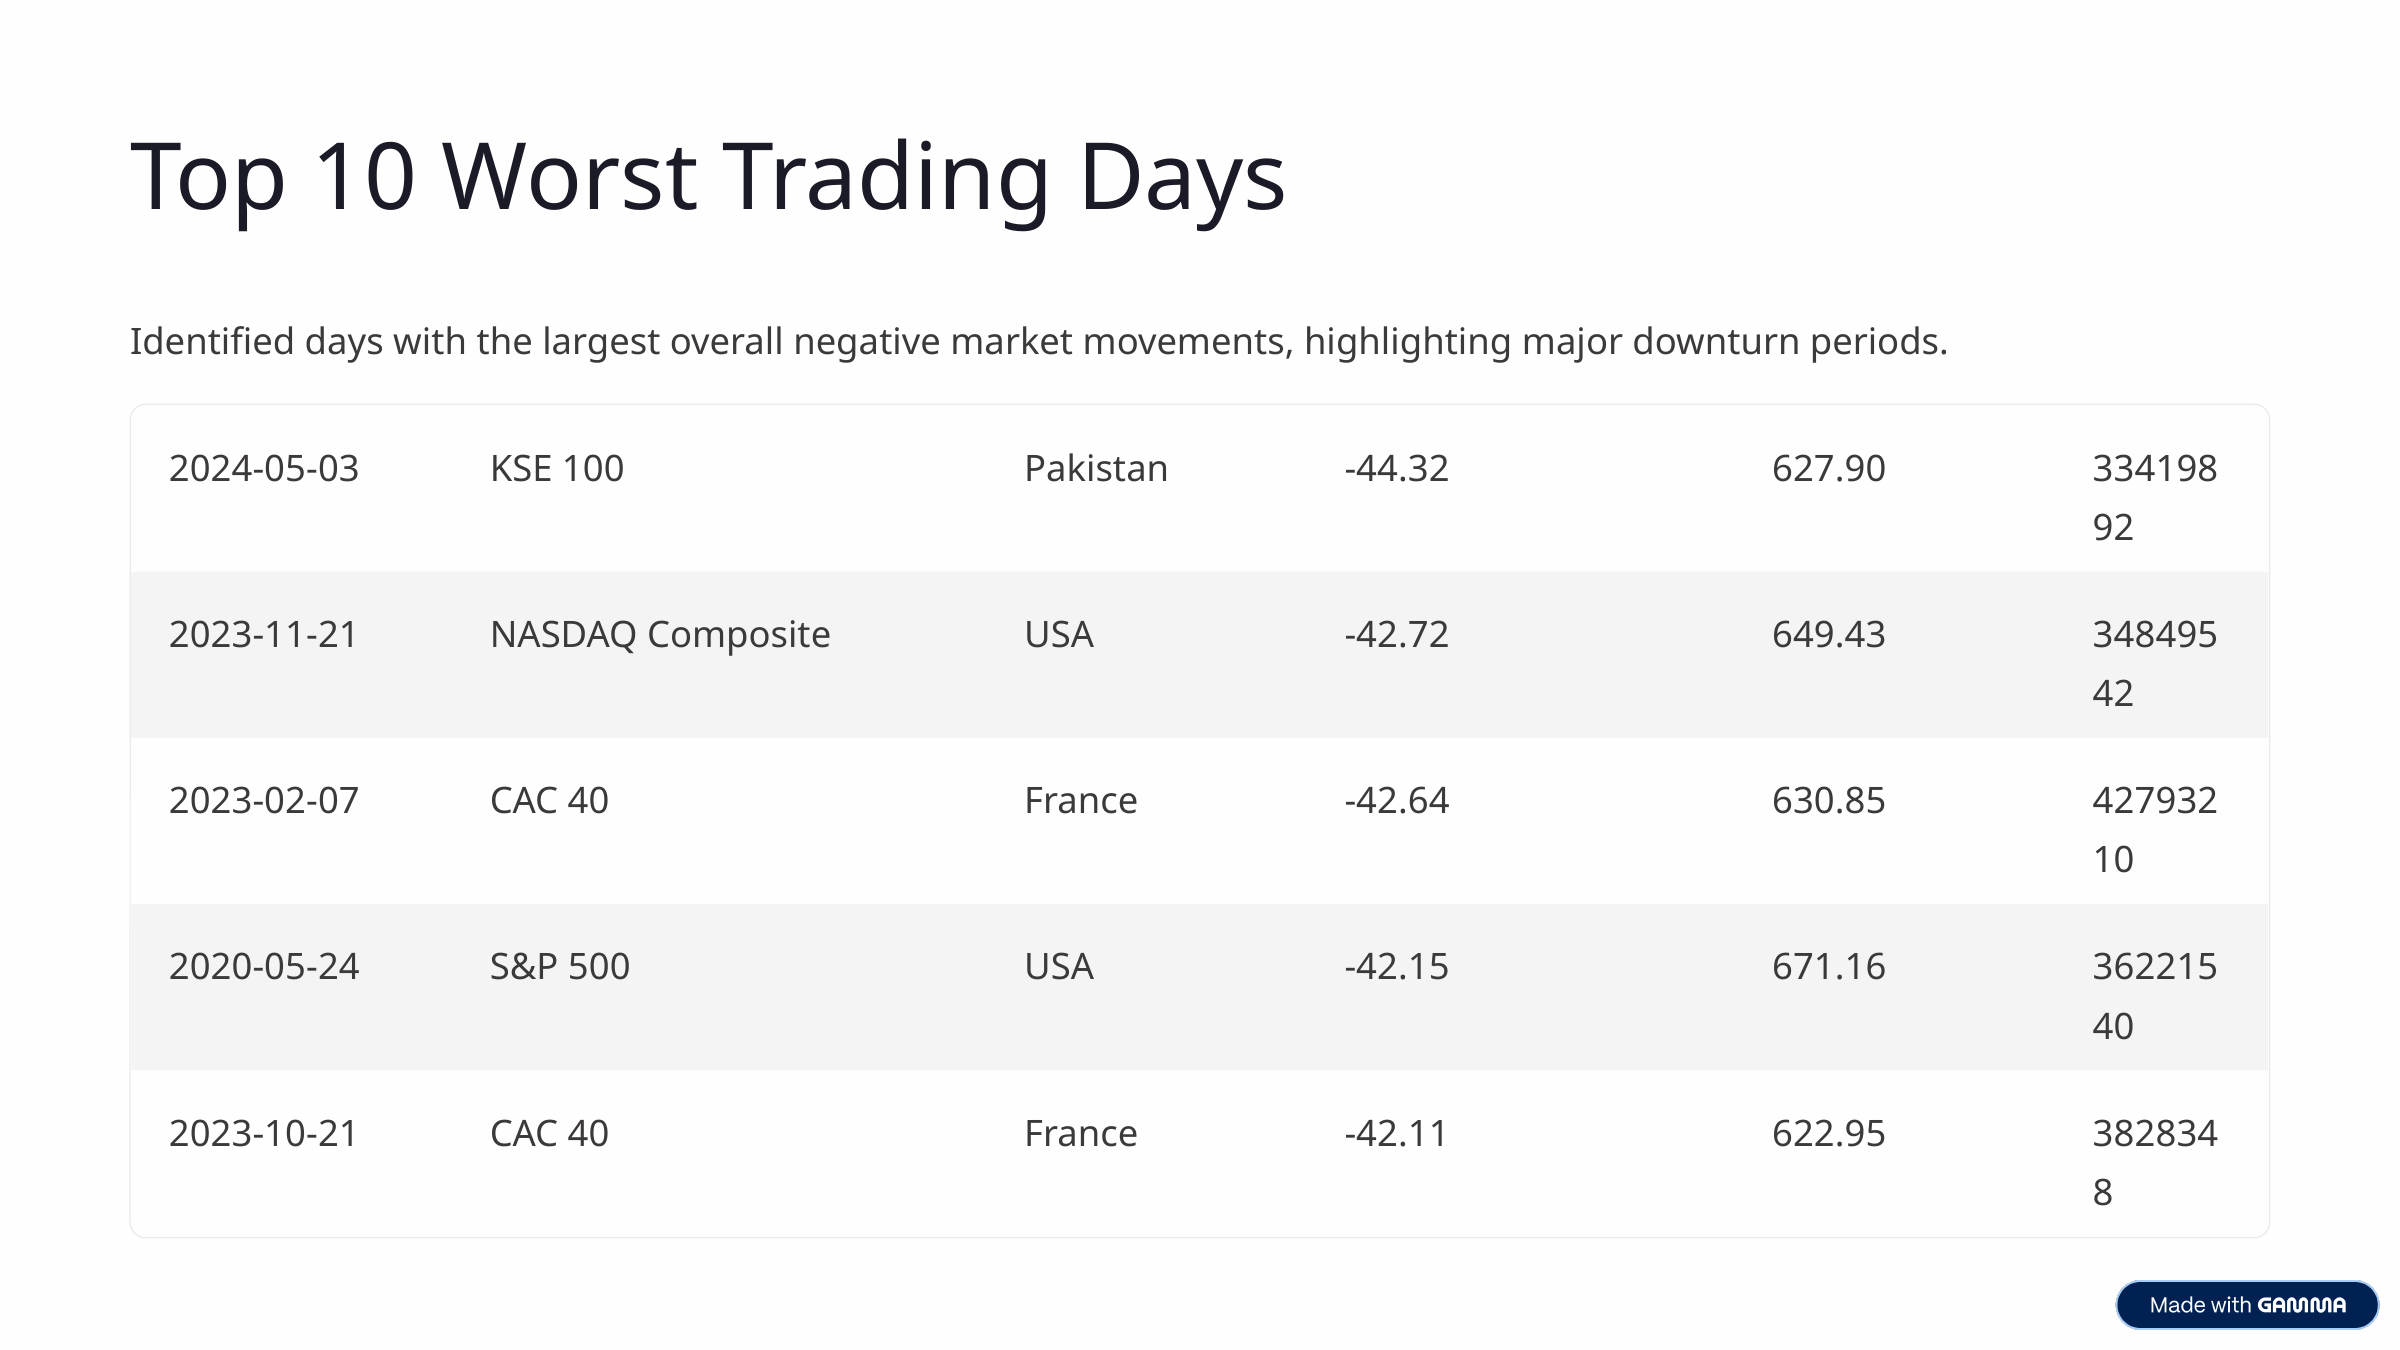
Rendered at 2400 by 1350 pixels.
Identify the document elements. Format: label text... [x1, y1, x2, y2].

text_box 2024-05-03 [168, 429, 415, 489]
text_box 33419892 [2092, 429, 2232, 549]
text_box Identified days with the largest overall negative market movements, highlighting major downturn periods. [130, 302, 2270, 363]
text_box KSE 100 [489, 429, 949, 489]
text_box S&P 500 [489, 927, 949, 988]
text_box [131, 737, 2269, 904]
text_box 649.43 [1772, 595, 2017, 655]
text_box 2023-02-07 [168, 761, 415, 821]
text_box 622.95 [1772, 1093, 2017, 1154]
text_box France [1024, 761, 1270, 821]
text_box USA [1024, 595, 1270, 655]
text_box 2020-05-24 [168, 927, 415, 988]
text_box 3828348 [2092, 1093, 2232, 1213]
text_box 627.90 [1772, 429, 2017, 489]
text_box -42.15 [1344, 927, 1697, 988]
text_box -44.32 [1344, 429, 1697, 489]
text_box 34849542 [2092, 595, 2232, 715]
text_box -42.64 [1344, 761, 1697, 821]
text_box 630.85 [1772, 761, 2017, 821]
text_box CAC 40 [489, 1093, 949, 1154]
text_box -42.11 [1344, 1093, 1697, 1154]
text_box France [1024, 1093, 1270, 1154]
text_box 2023-10-21 [168, 1093, 415, 1154]
text_box 36221540 [2092, 927, 2232, 1047]
text_box 671.16 [1772, 927, 2017, 988]
text_box [131, 571, 2269, 737]
text_box -42.72 [1344, 595, 1697, 655]
text_box [131, 904, 2269, 1070]
text_box CAC 40 [489, 761, 949, 821]
text_box USA [1024, 927, 1270, 988]
text_box [131, 1070, 2269, 1237]
text_box 2023-11-21 [168, 595, 415, 655]
text_box 42793210 [2092, 761, 2232, 881]
text_box NASDAQ Composite [489, 595, 949, 655]
picture [2106, 1271, 2389, 1339]
text_box Top 10 Worst Trading Days [130, 112, 1261, 229]
text_box [131, 405, 2269, 571]
text_box Pakistan [1024, 429, 1270, 489]
